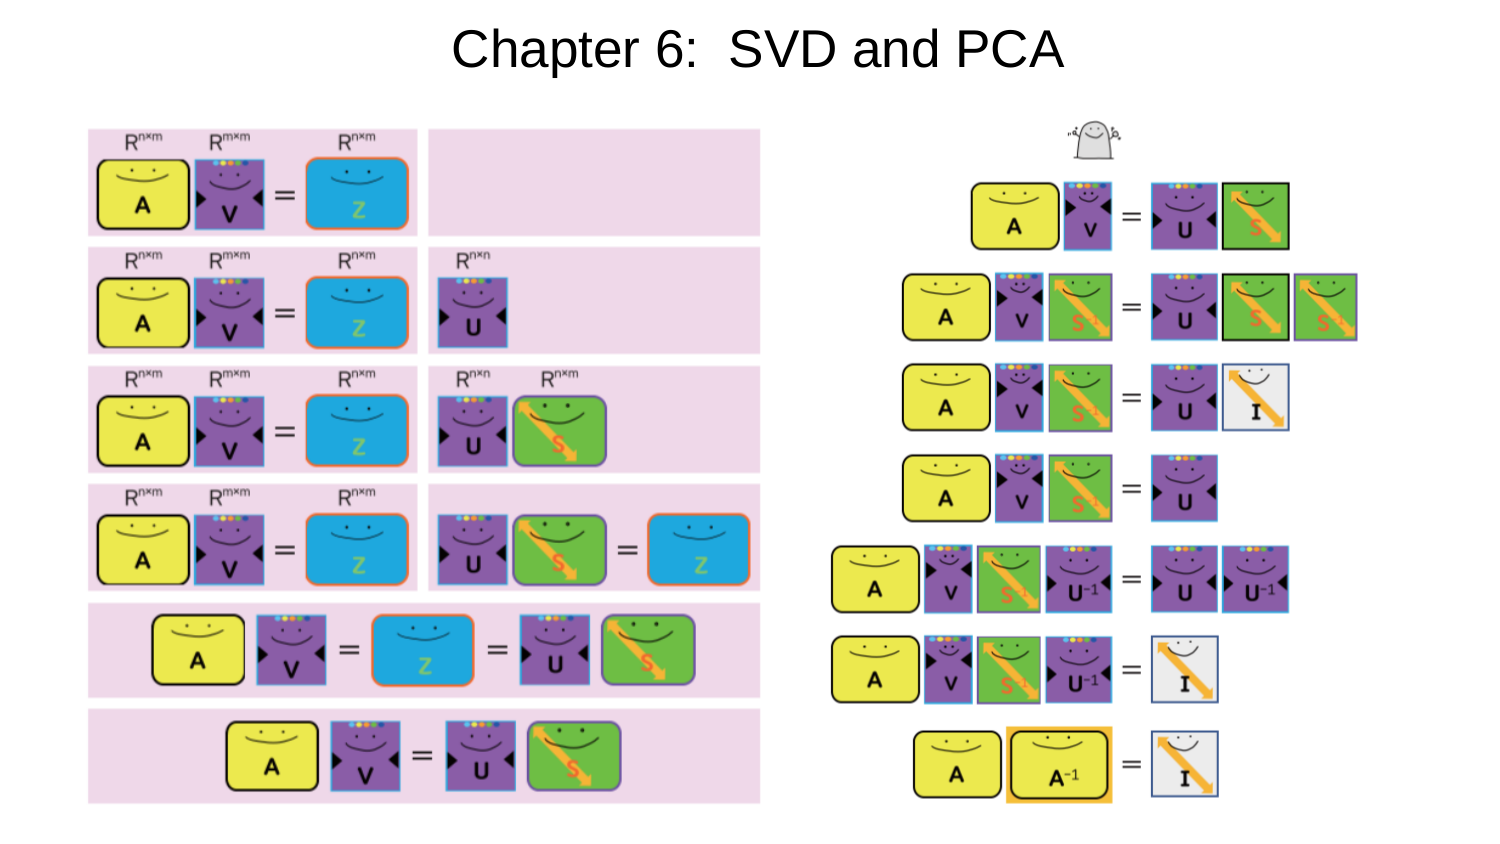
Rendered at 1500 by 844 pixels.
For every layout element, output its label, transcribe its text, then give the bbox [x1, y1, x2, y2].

picture [64, 114, 799, 821]
picture [824, 114, 1395, 821]
title Chapter 6: SVD and PCA [59, 0, 1458, 94]
